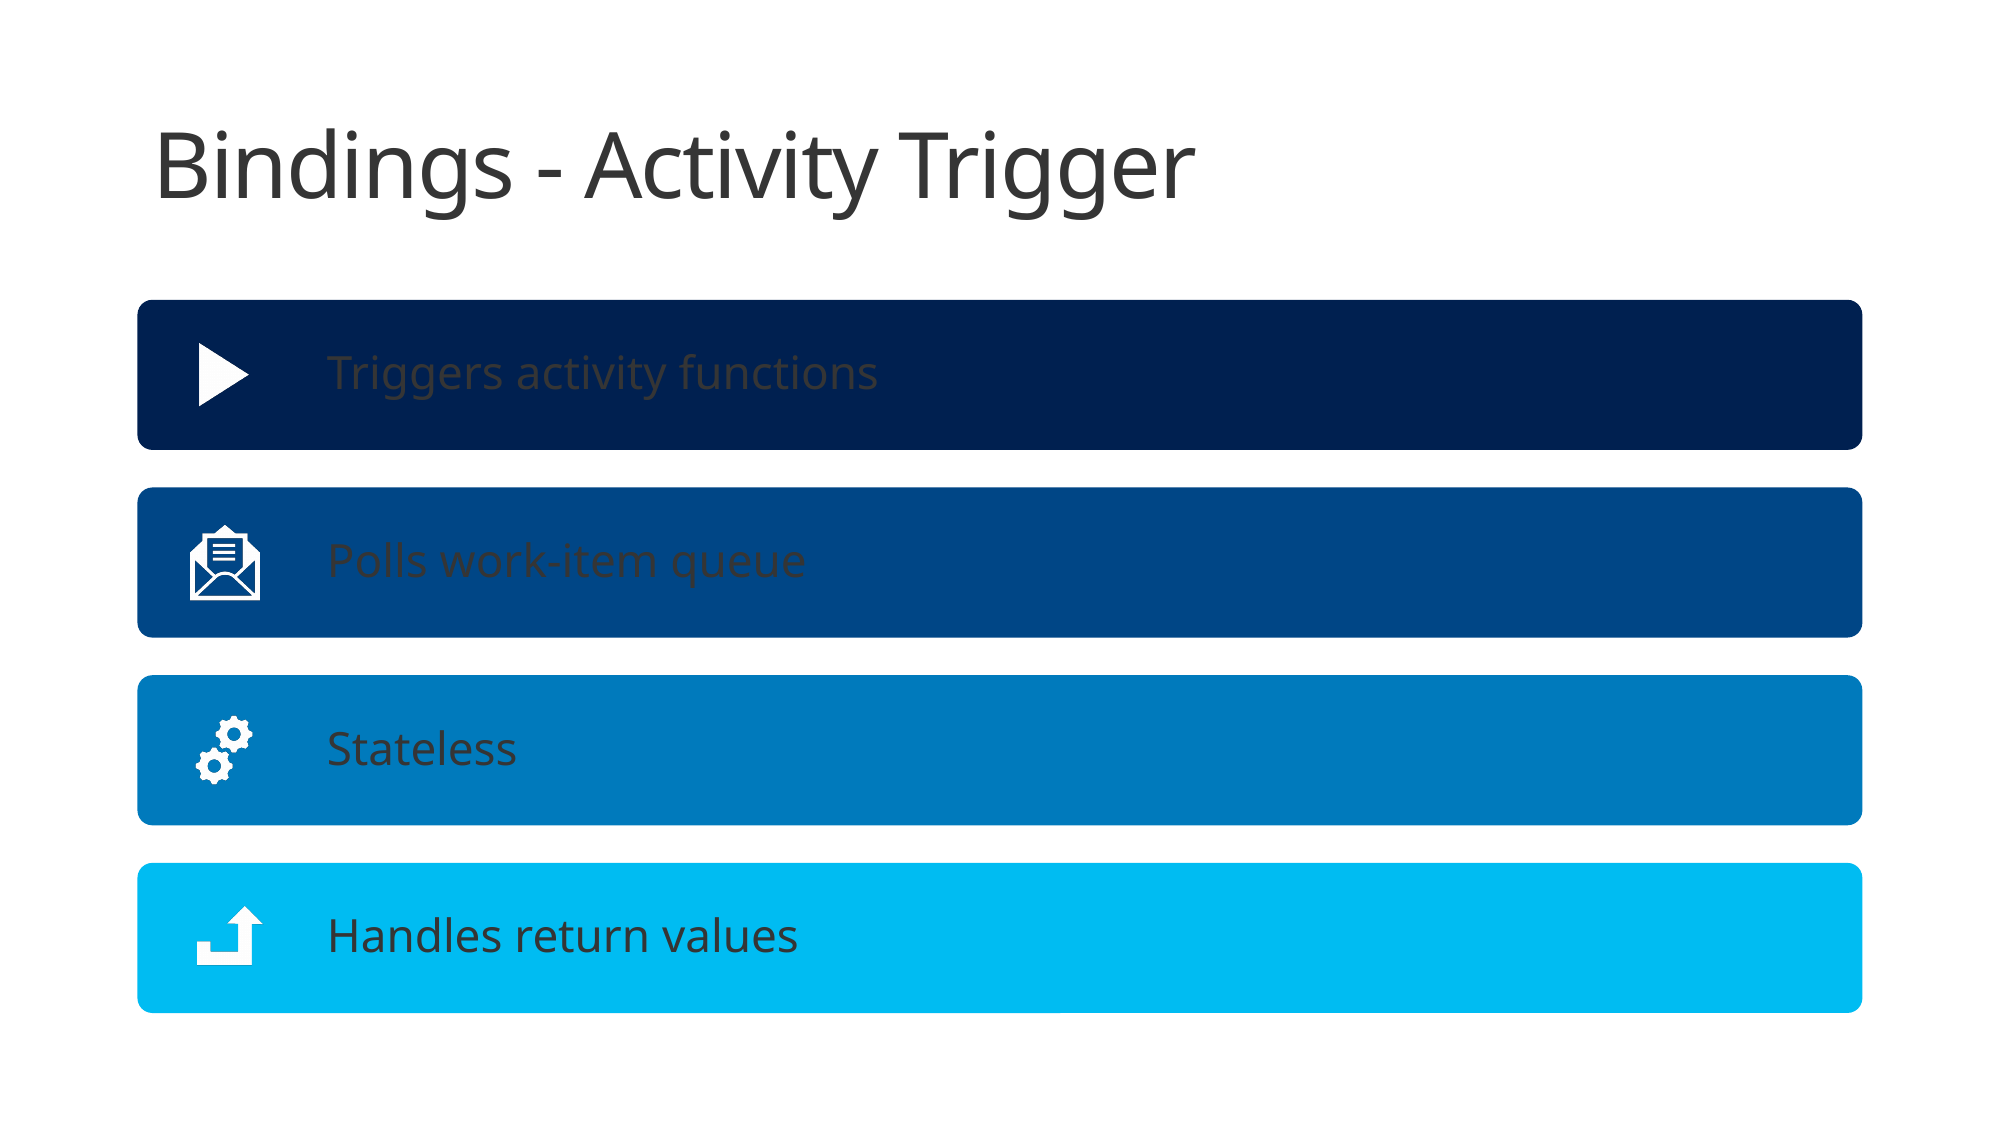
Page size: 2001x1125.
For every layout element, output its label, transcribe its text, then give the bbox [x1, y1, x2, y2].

title Bindings - Activity Trigger [137, 59, 1863, 278]
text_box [137, 299, 1863, 1014]
